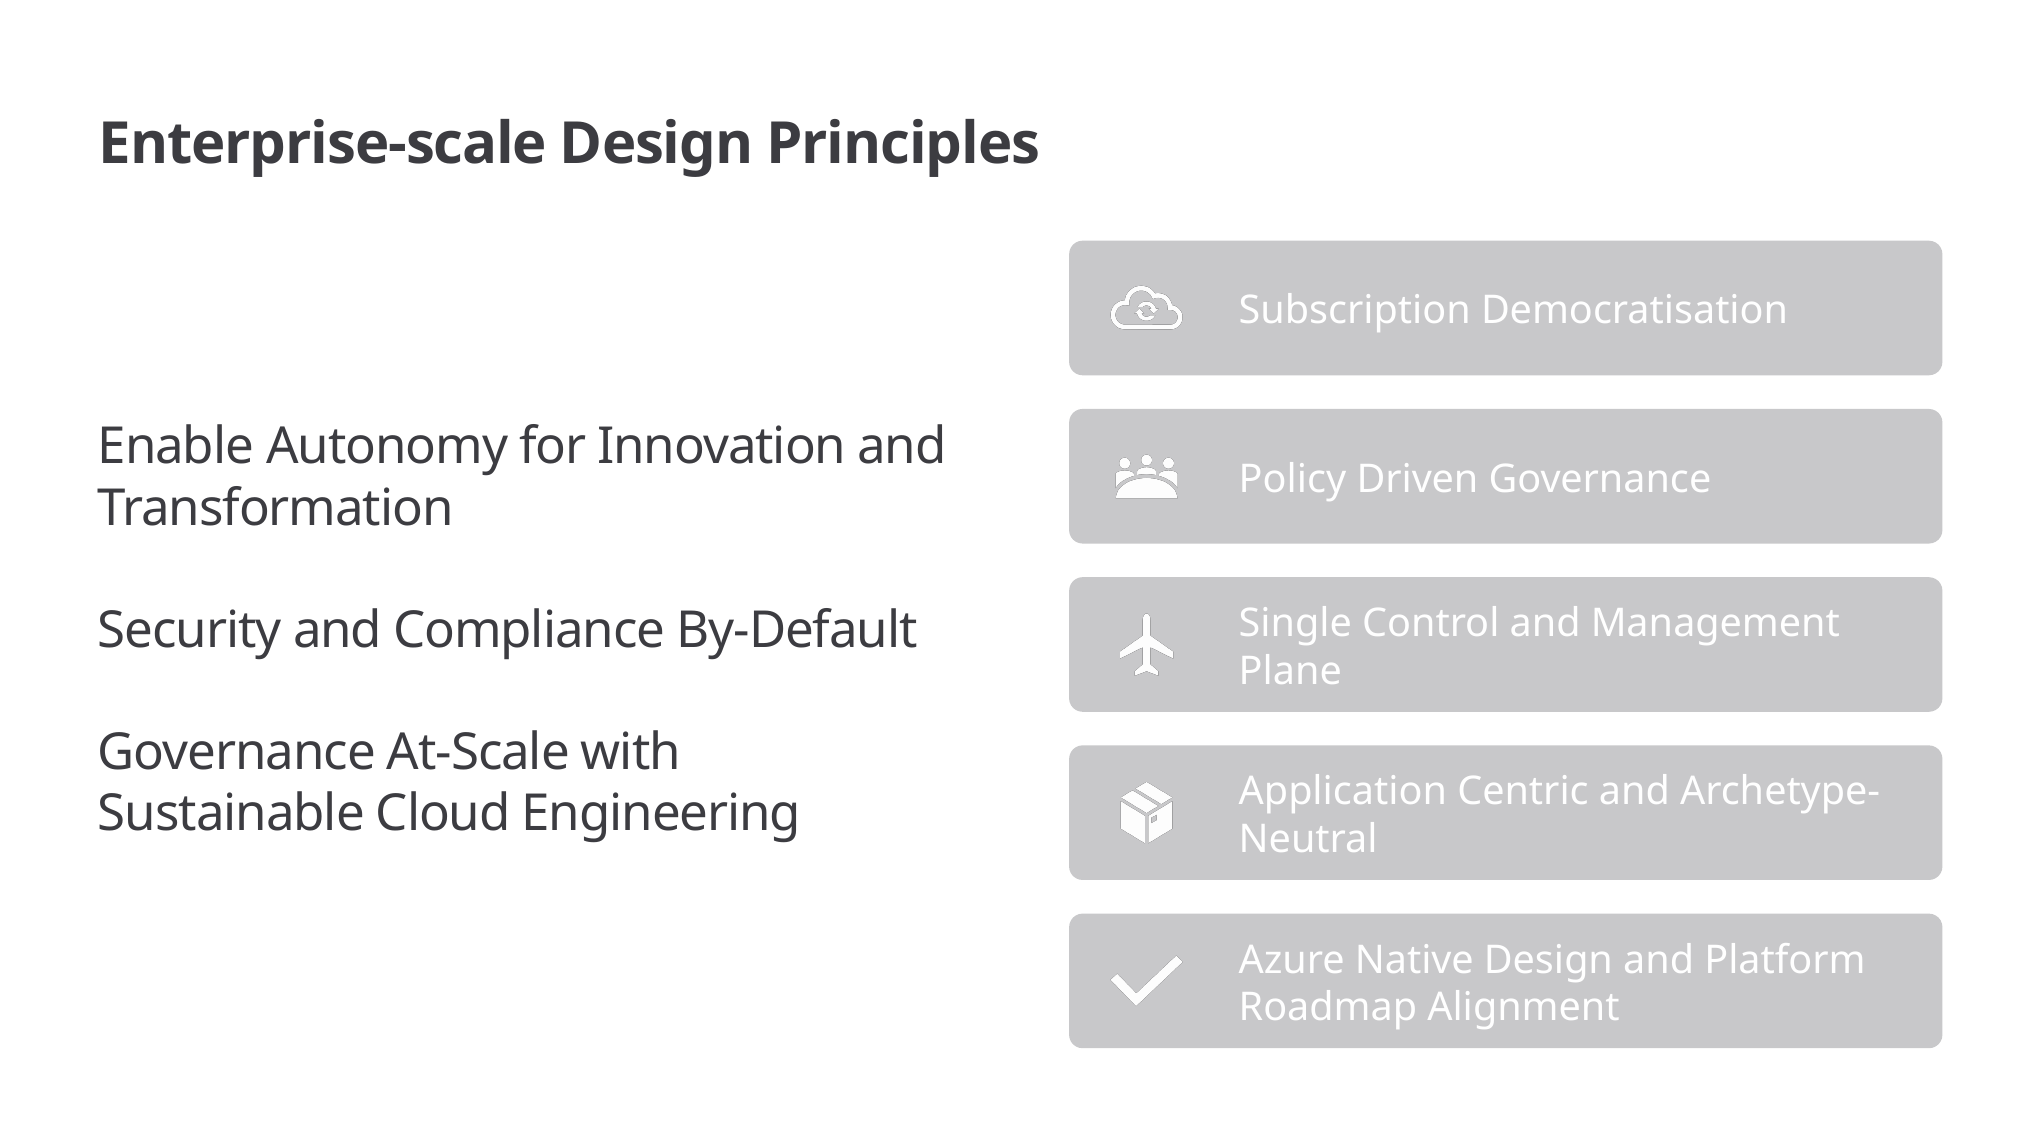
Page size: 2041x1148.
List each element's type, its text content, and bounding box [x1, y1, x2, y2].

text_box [1068, 239, 1943, 1050]
list Enable Autonomy for Innovation and Transformation Security and Compliance By-Default Governance At-Scale with Sustainable Cloud Engineering [97, 397, 970, 1049]
title Enterprise-scale Design Principles [98, 98, 1943, 192]
